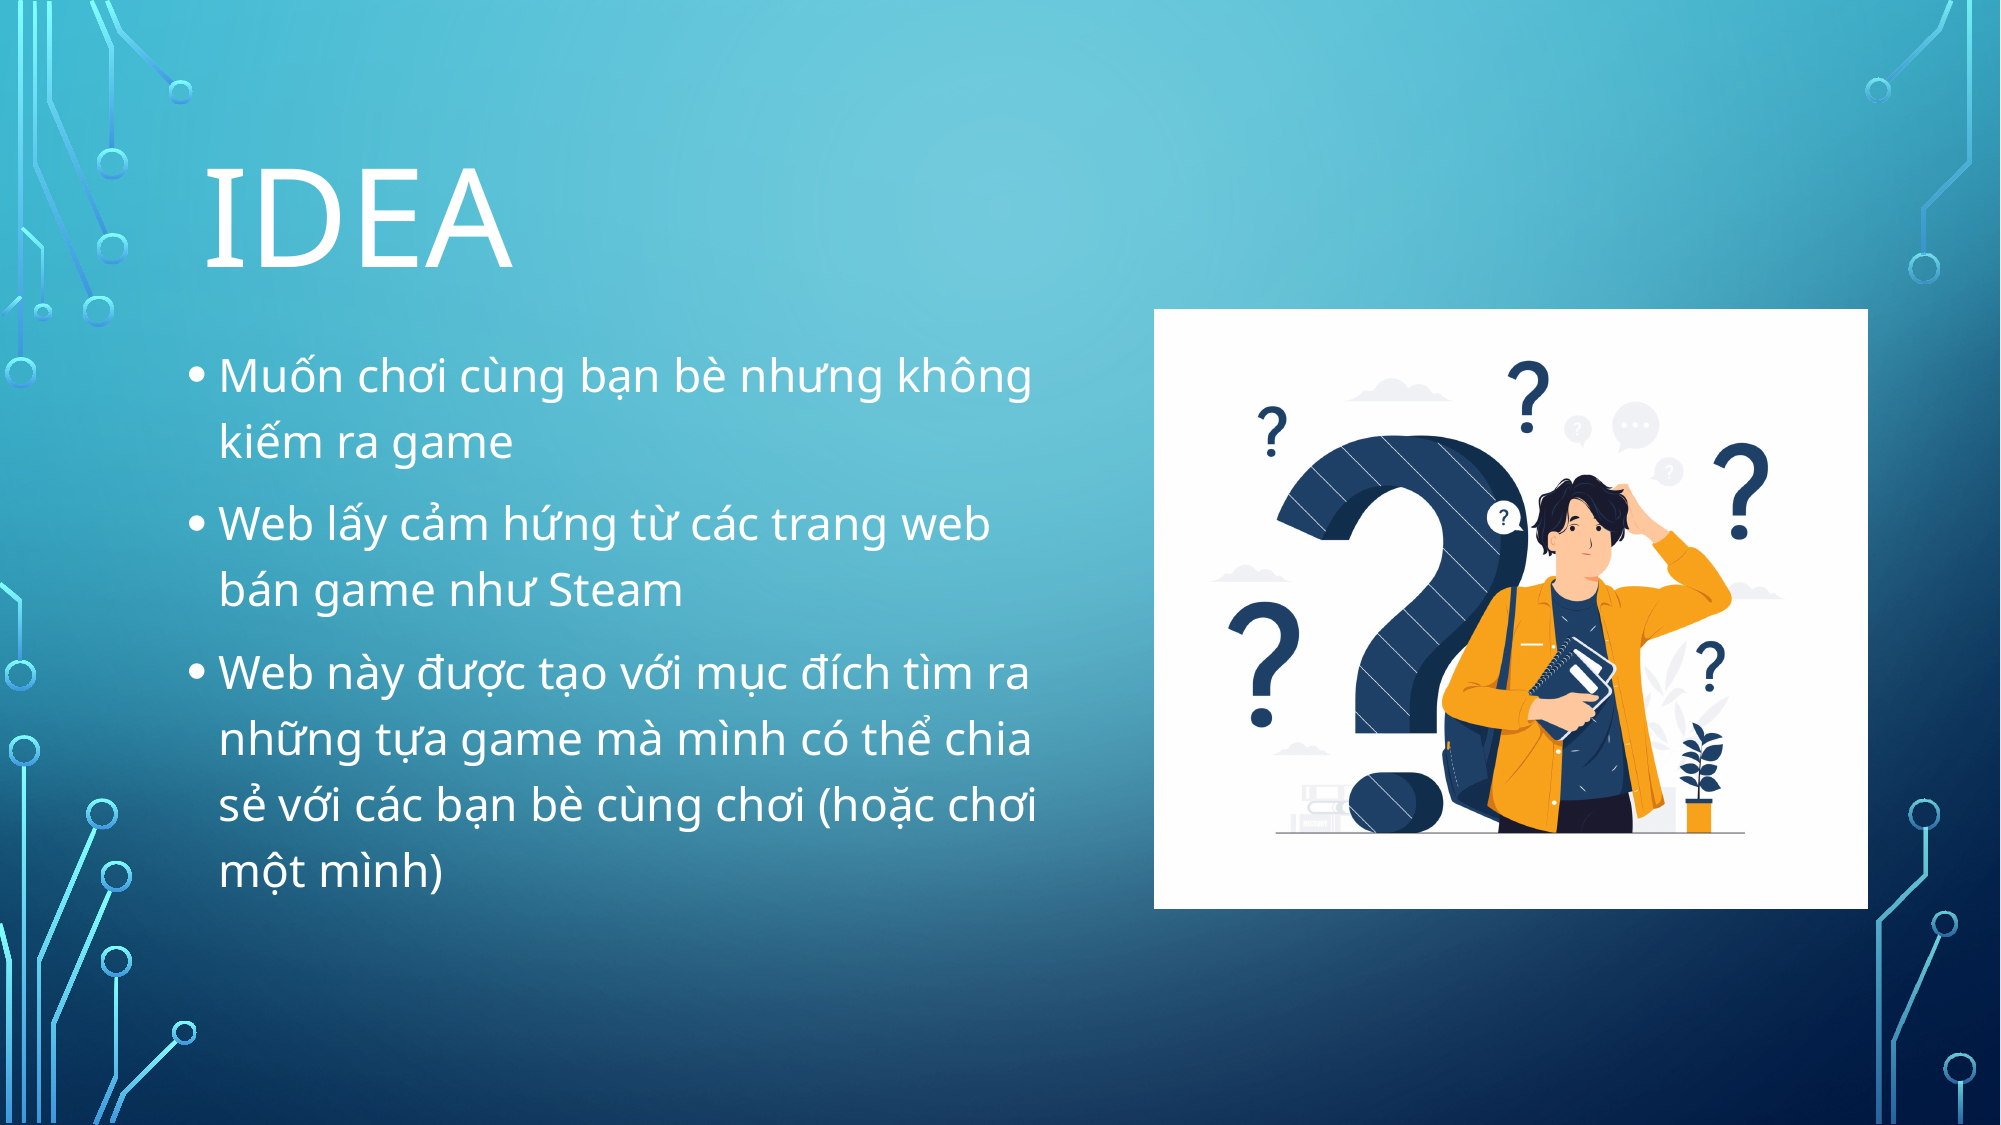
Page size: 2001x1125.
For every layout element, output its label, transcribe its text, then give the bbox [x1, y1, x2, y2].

picture [1153, 309, 1868, 909]
title IDEA [187, 101, 1813, 344]
list Muốn chơi cùng bạn bè nhưng không kiếm ra game Web lấy cảm hứng từ các trang web bán game như Steam Web này được tạo với mục đích tìm ra những tựa game mà mình có thể chia sẻ với các bạn bè cùng chơi (hoặc chơi một mình) [171, 327, 1089, 909]
